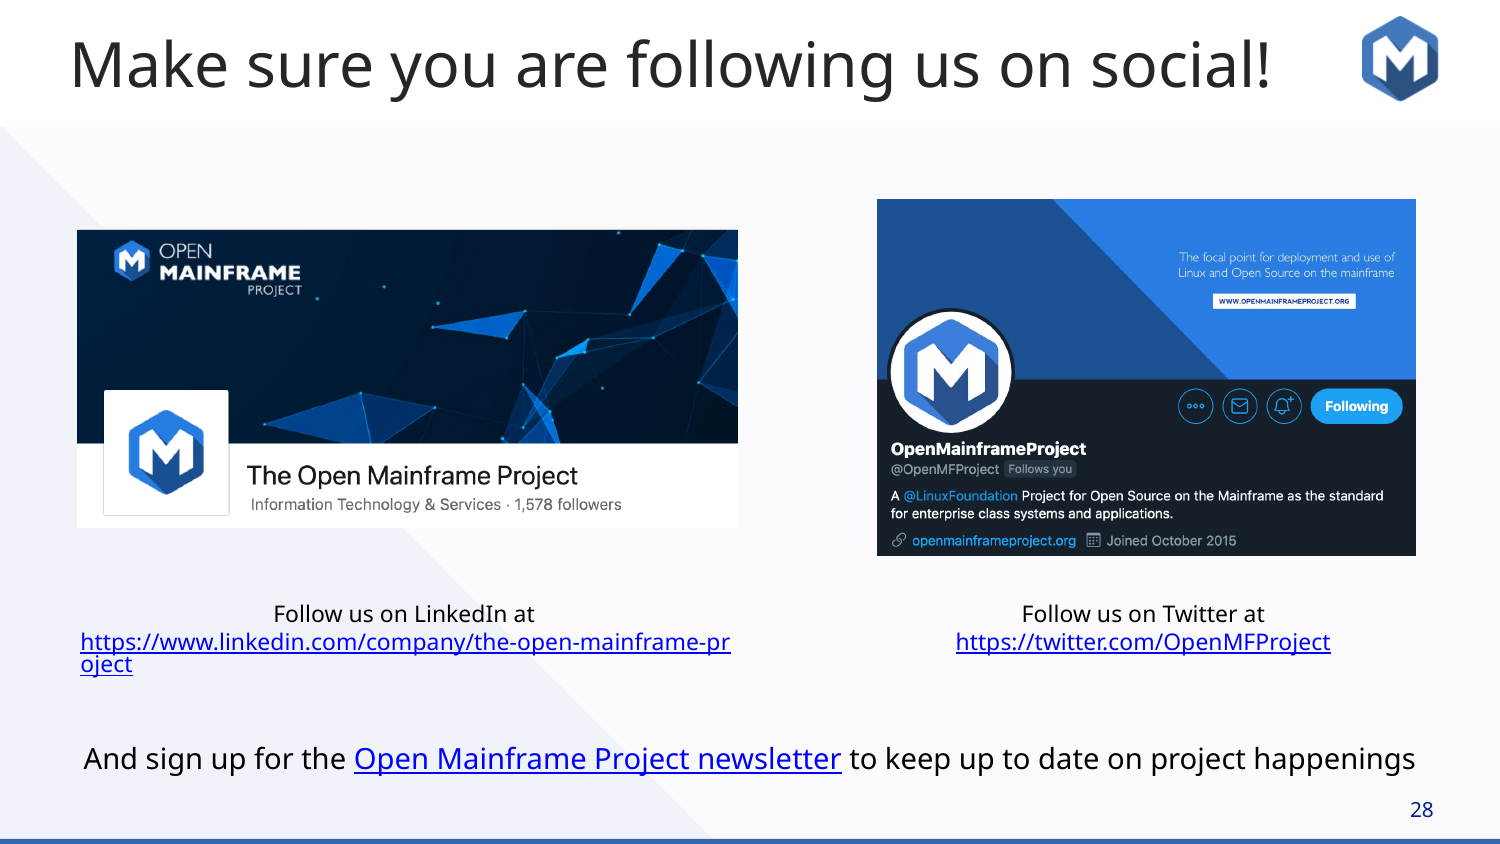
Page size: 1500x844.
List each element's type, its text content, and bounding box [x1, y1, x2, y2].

picture [876, 199, 1416, 556]
picture [1362, 16, 1440, 102]
slide_number ‹#› [1349, 813, 1445, 833]
picture [77, 227, 738, 528]
text_box Follow us on LinkedIn at https://www.linkedin.com/company/the-open-mainframe-project [69, 588, 746, 685]
text_box Follow us on Twitter at https://twitter.com/OpenMFProject [896, 588, 1397, 685]
text_box And sign up for the Open Mainframe Project newsletter to keep up to date on project happenings [0, 725, 1500, 813]
title Make sure you are following us on social! [54, 26, 1350, 100]
